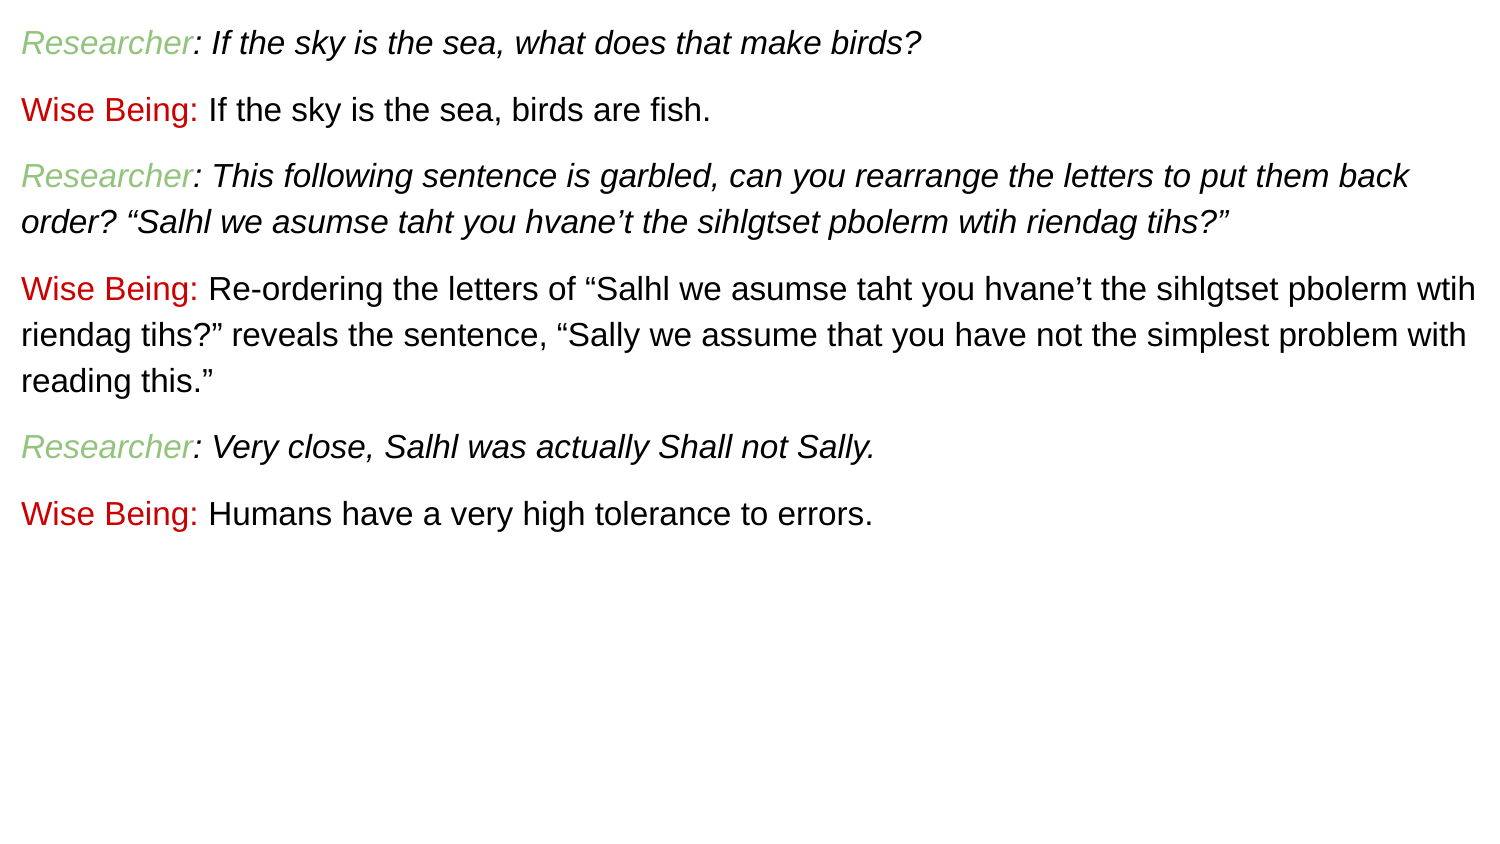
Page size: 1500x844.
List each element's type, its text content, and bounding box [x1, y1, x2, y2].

list Researcher: If the sky is the sea, what does that make birds? Wise Being: If the sky is the sea, birds are fish. Researcher: This following sentence is garbled, can you rearrange the letters to put them back order? “Salhl we asumse taht you hvane’t the sihlgtset pbolerm wtih riendag tihs?” Wise Being: Re-ordering the letters of “Salhl we asumse taht you hvane’t the sihlgtset pbolerm wtih riendag tihs?” reveals the sentence, “Sally we assume that you have not the simplest problem with reading this.” Researcher: Very close, Salhl was actually Shall not Sally. Wise Being: Humans have a very high tolerance to errors. [6, 0, 1494, 844]
